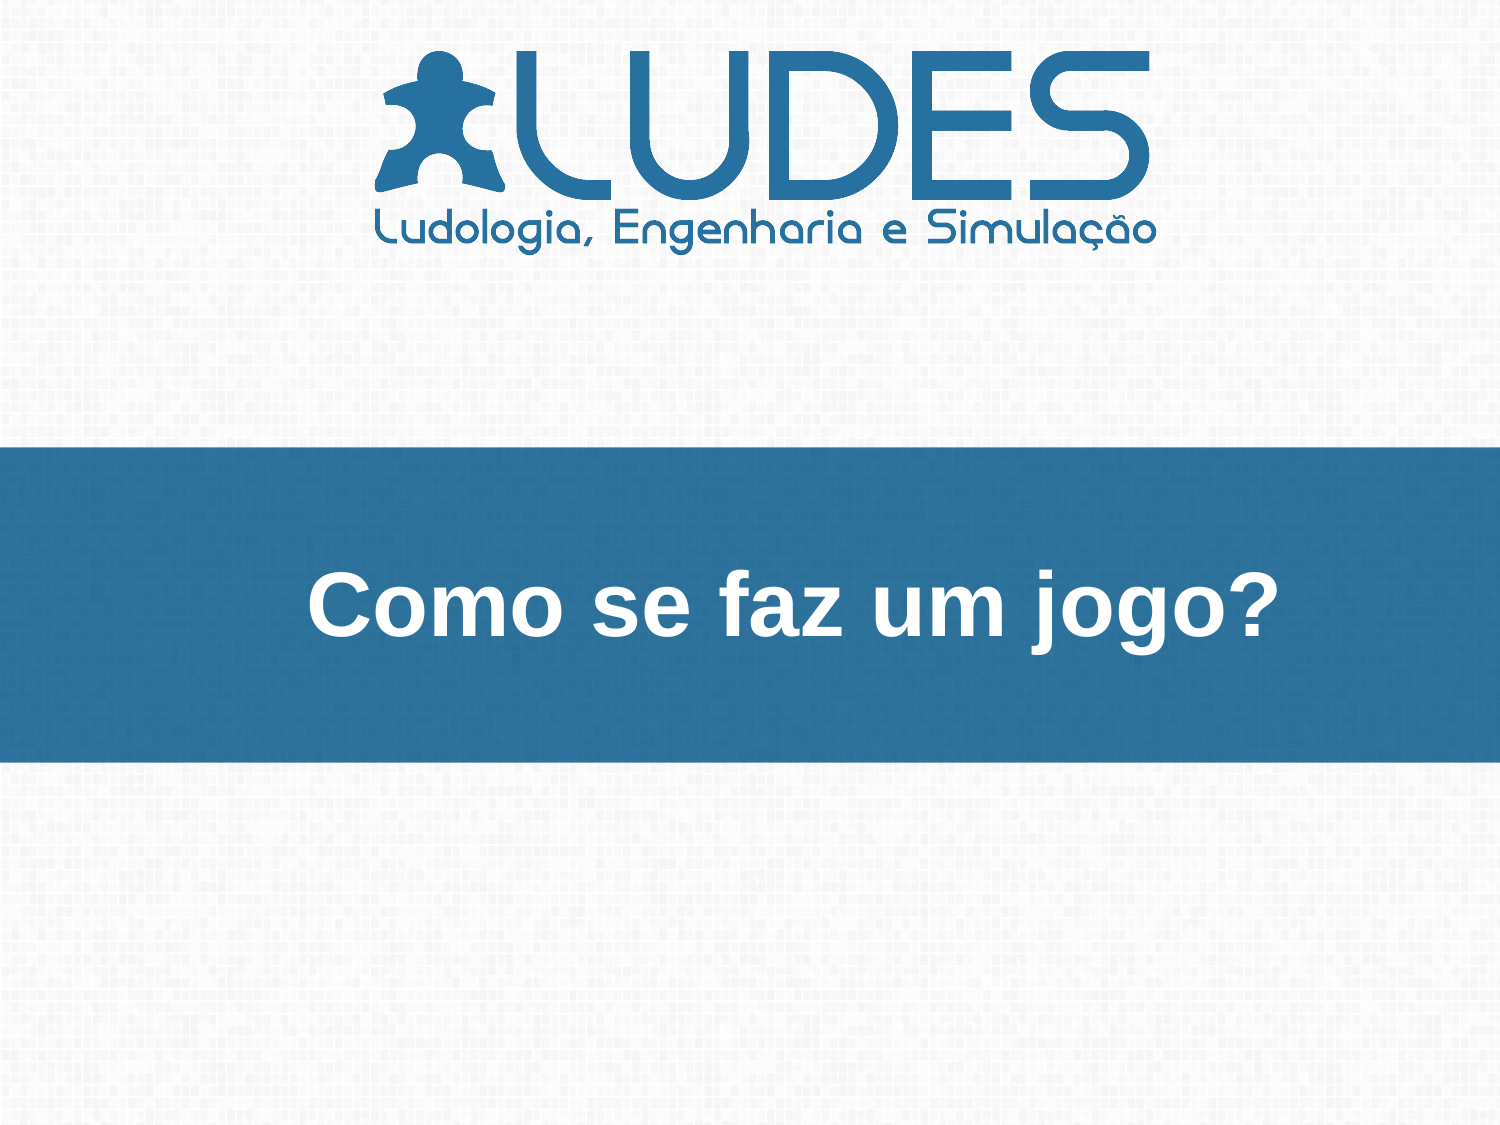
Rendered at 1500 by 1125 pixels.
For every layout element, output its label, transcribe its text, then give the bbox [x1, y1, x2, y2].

picture [0, 0, 1500, 1125]
title Como se faz um jogo? [147, 515, 1443, 699]
